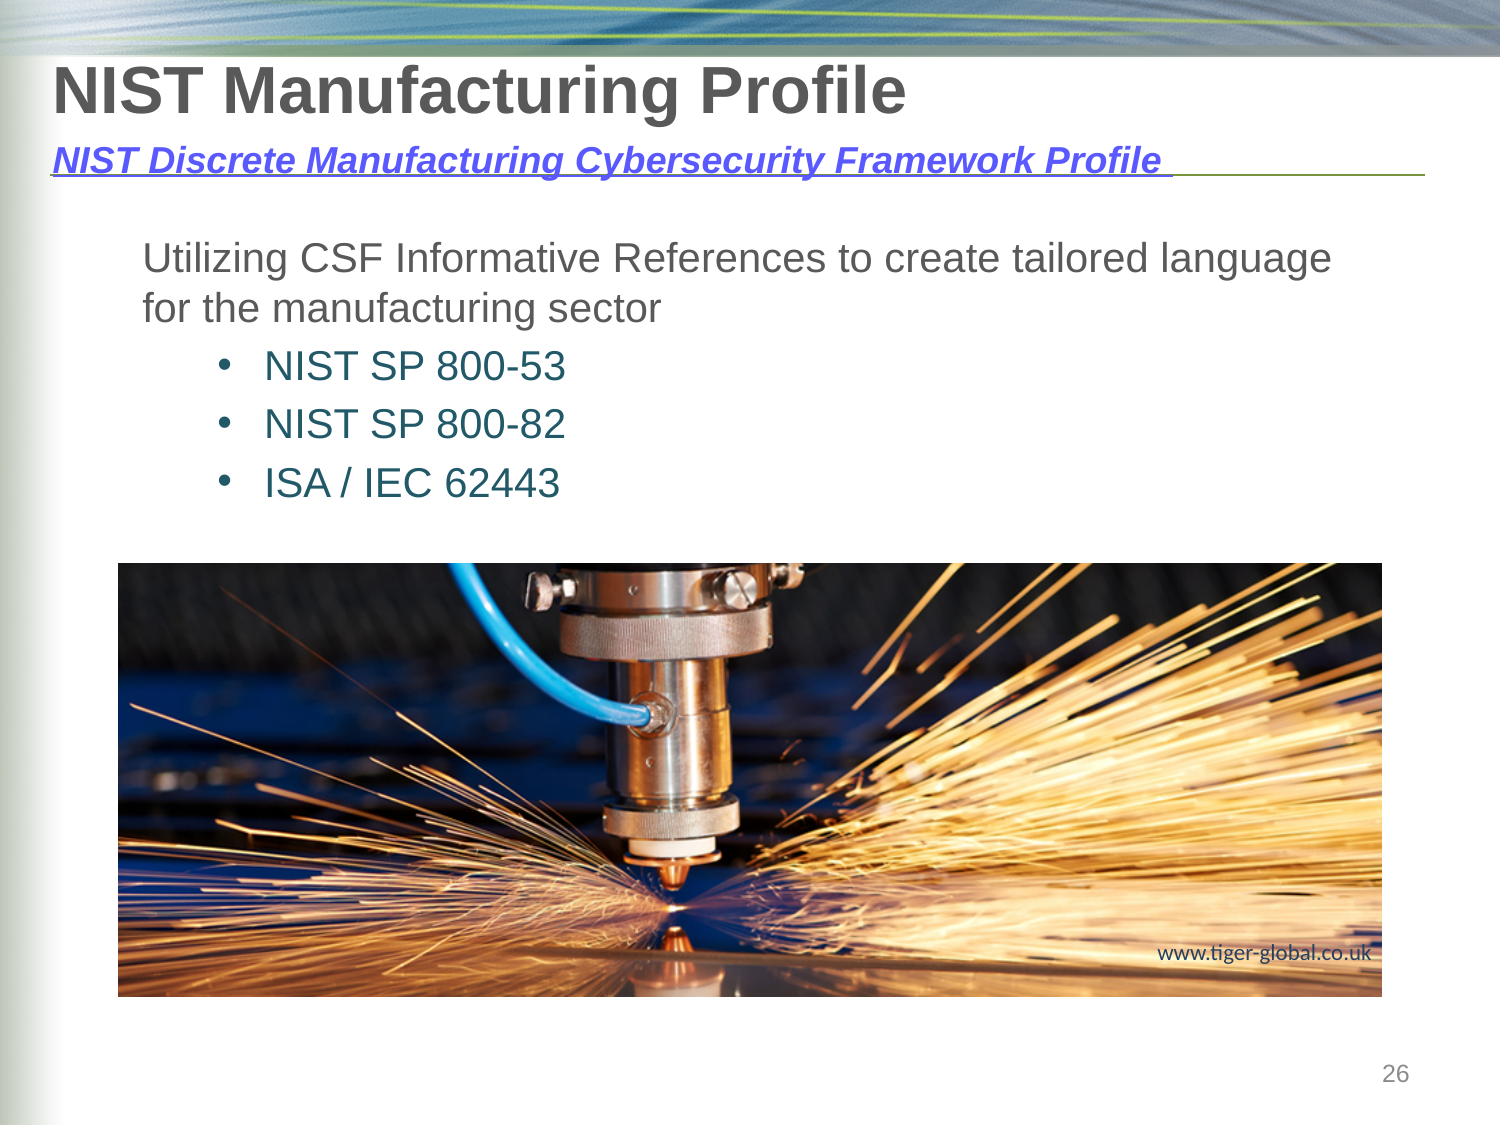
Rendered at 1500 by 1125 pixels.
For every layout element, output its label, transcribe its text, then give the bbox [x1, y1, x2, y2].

list Utilizing CSF Informative References to create tailored language for the manufacturing sector NIST SP 800-53 NIST SP 800-82 ISA / IEC 62443 [127, 222, 1368, 561]
slide_number 26 [1074, 1042, 1425, 1103]
text_box NIST Manufacturing Profile NIST Discrete Manufacturing Cybersecurity Framework Profile [37, 63, 1425, 189]
picture [0, 0, 1500, 1125]
